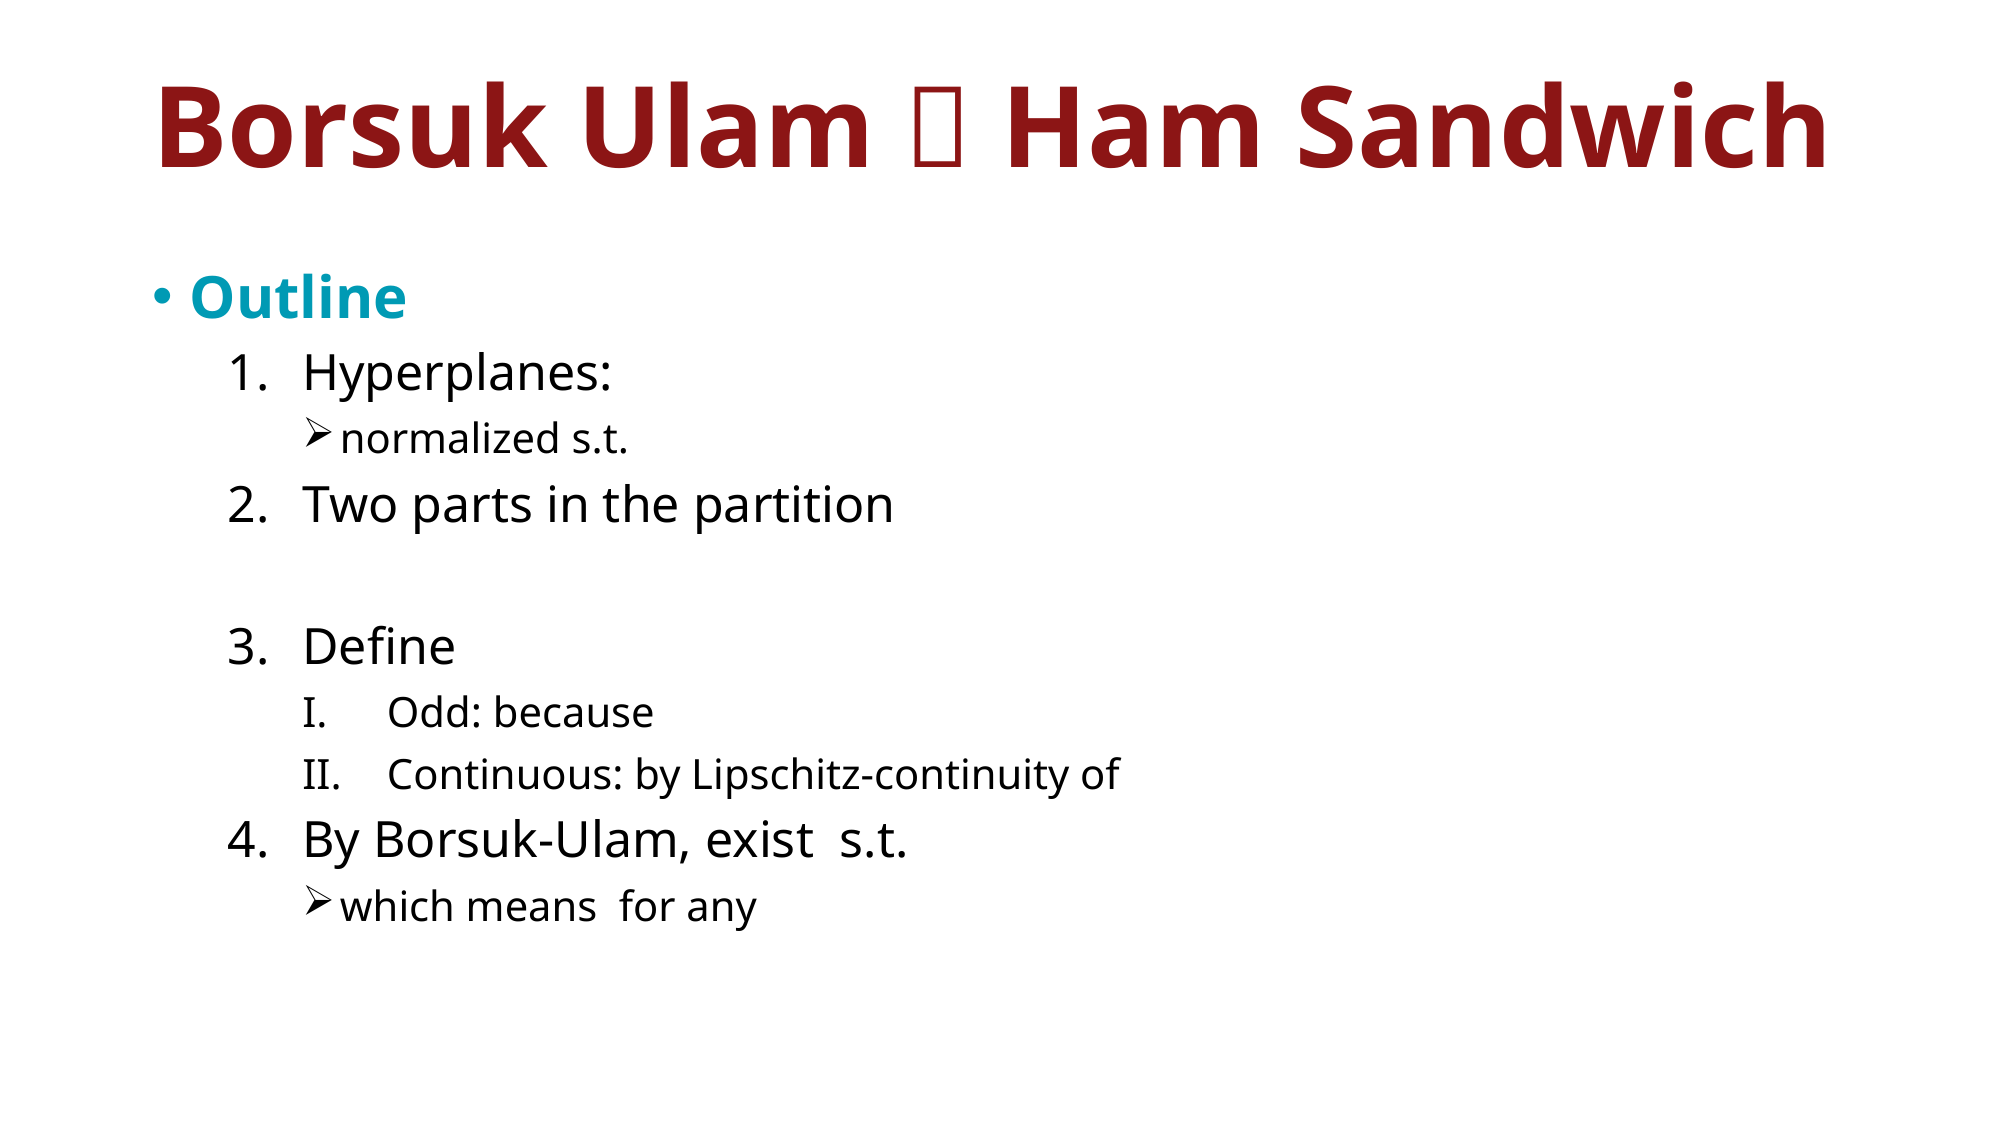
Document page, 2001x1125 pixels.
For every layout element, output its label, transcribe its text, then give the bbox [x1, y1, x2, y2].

title Borsuk Ulam  Ham Sandwich [137, 22, 1863, 240]
